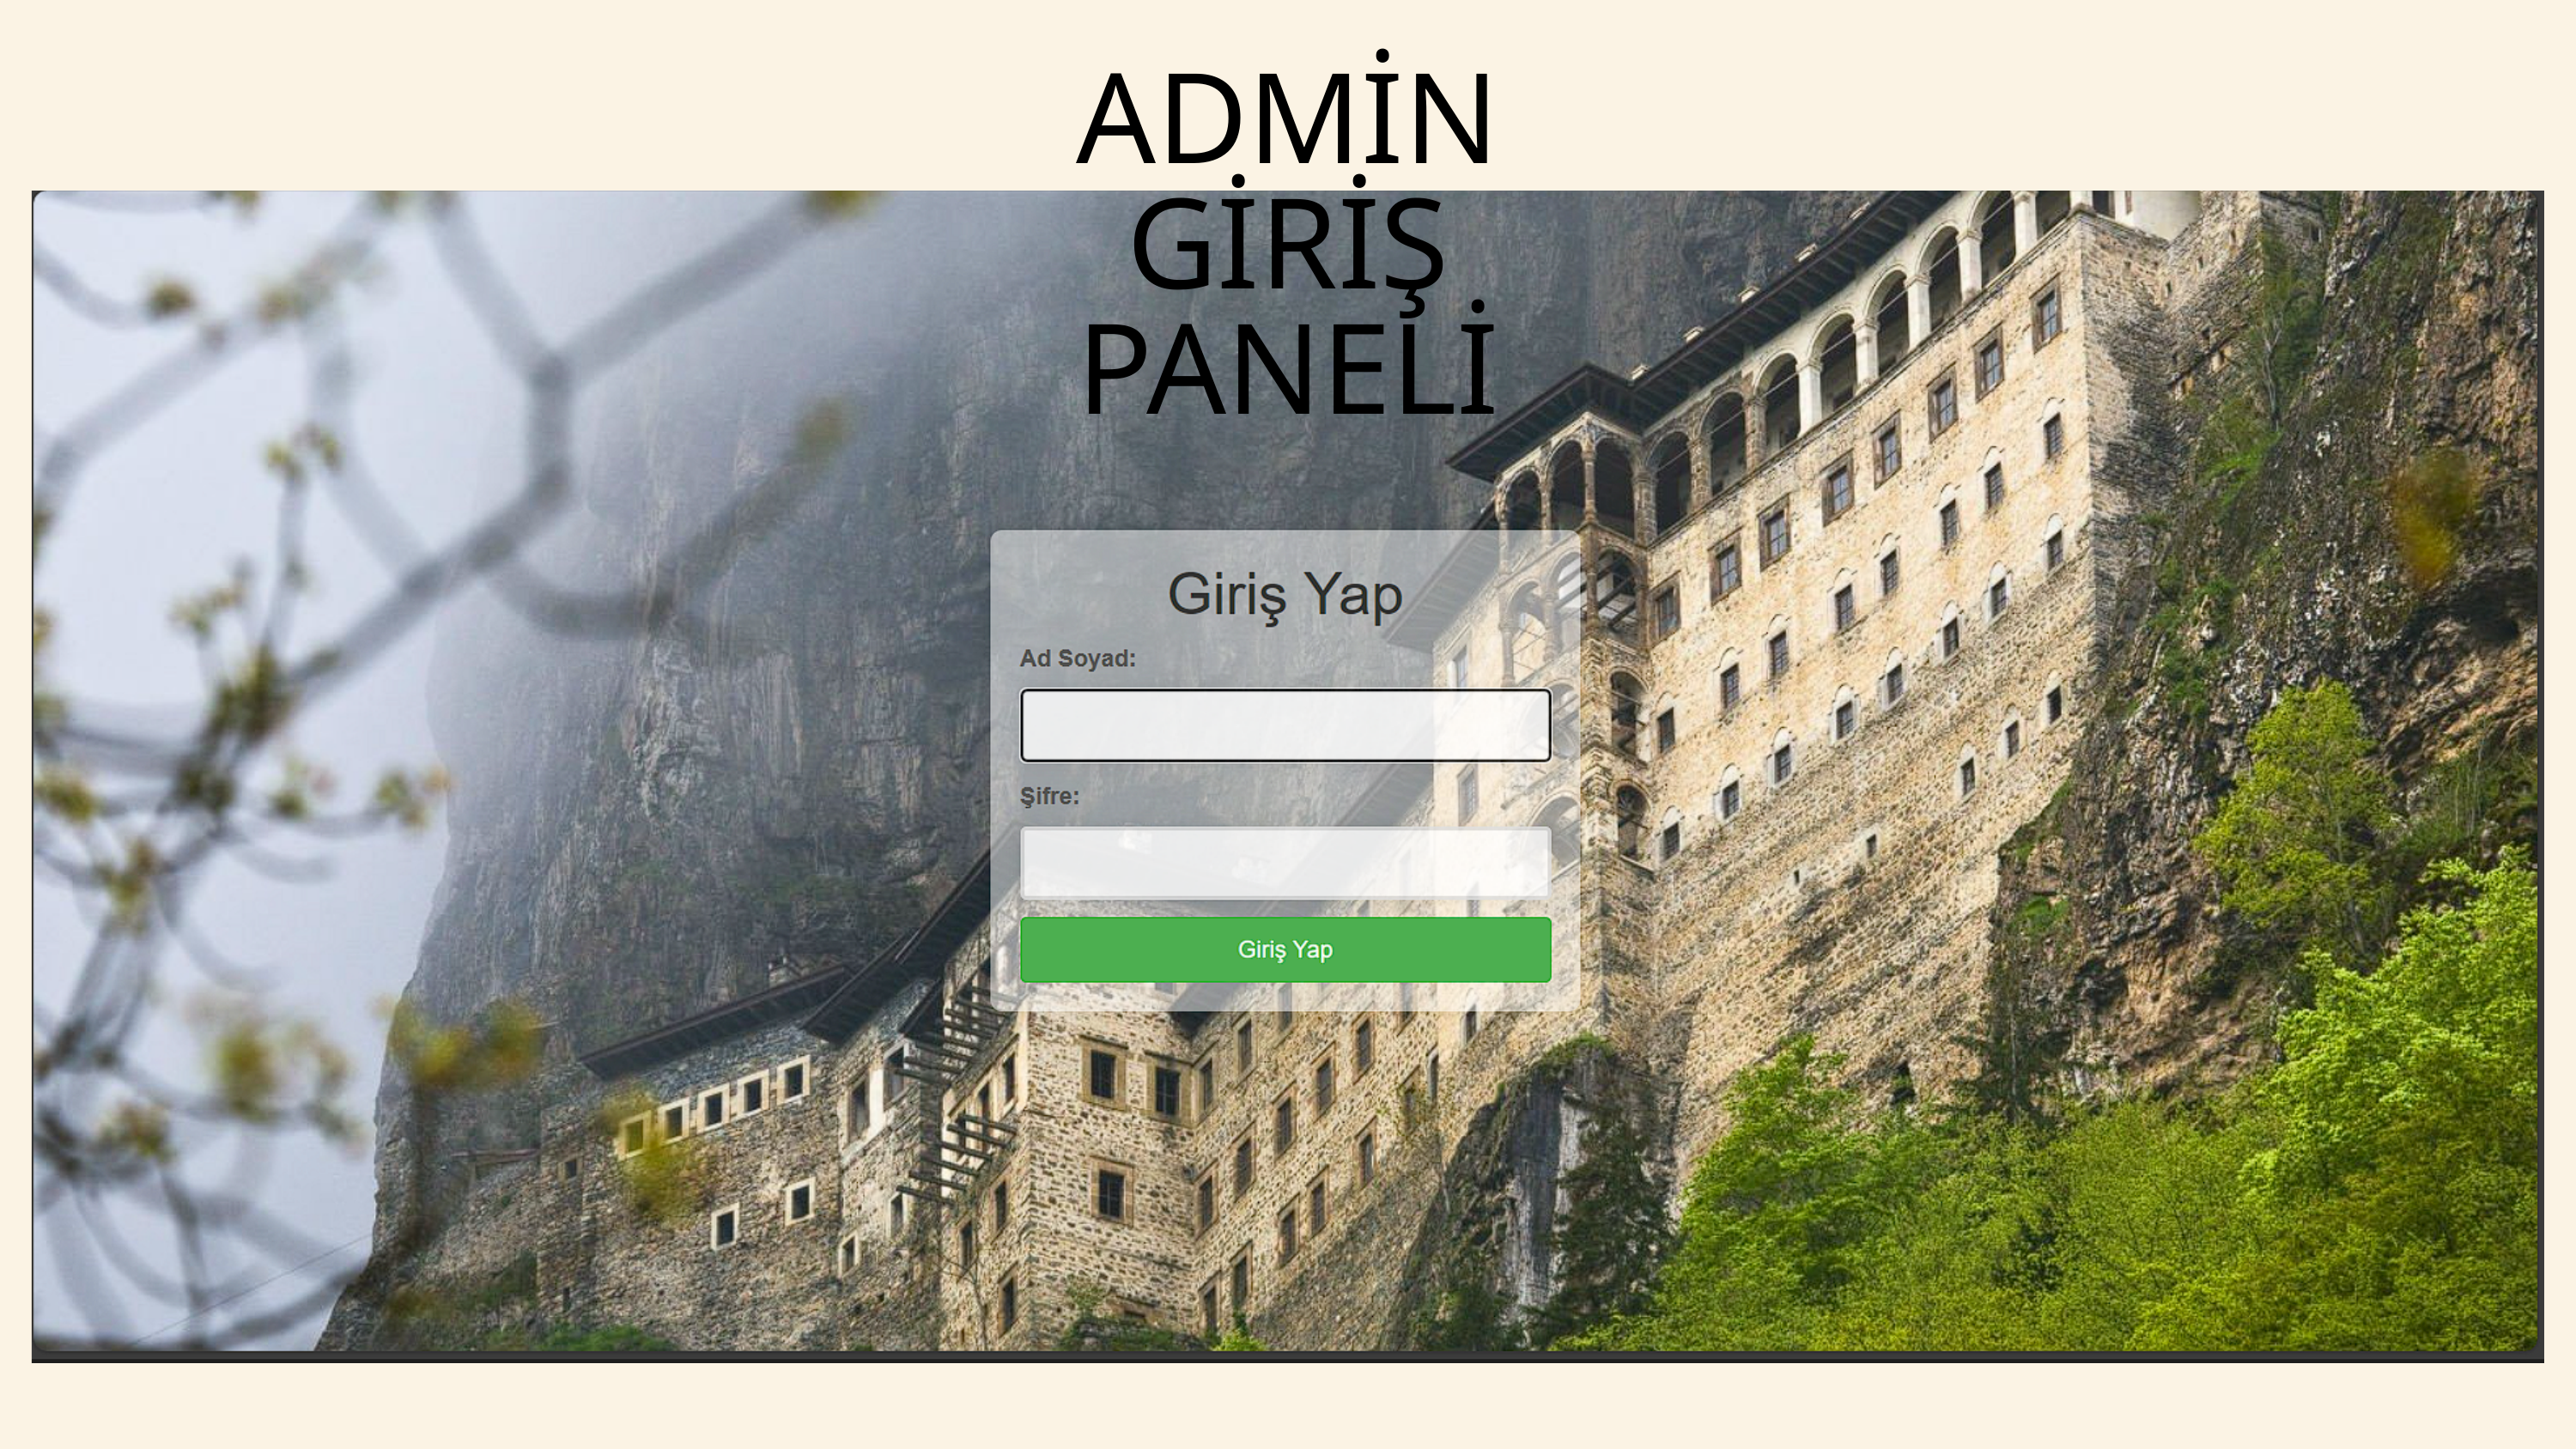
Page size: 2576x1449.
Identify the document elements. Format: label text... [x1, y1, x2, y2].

text_box [31, 191, 2544, 1363]
text_box ADMİN GİRİŞ PANELİ [915, 63, 1661, 440]
